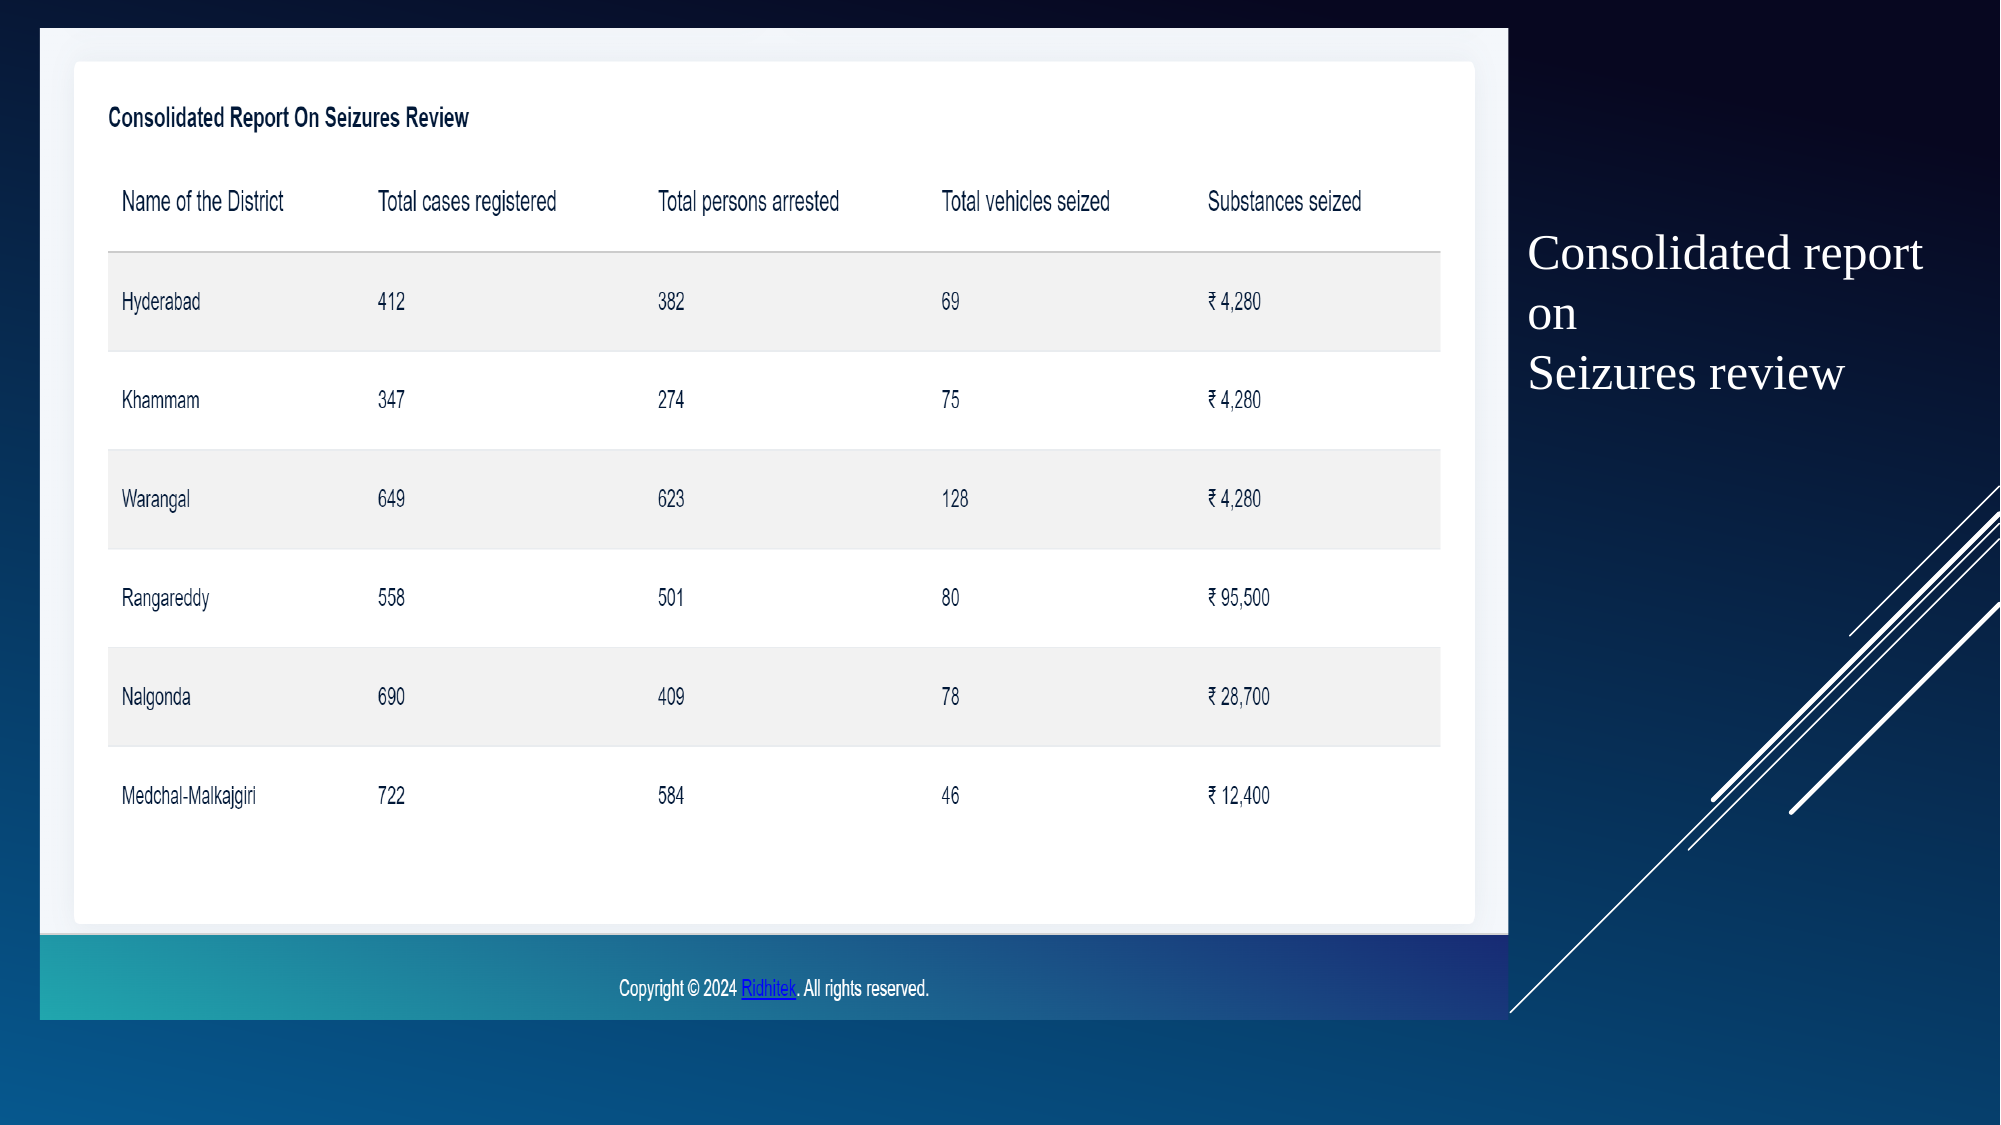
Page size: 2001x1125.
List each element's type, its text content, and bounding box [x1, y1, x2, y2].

picture [39, 28, 1509, 1020]
text_box Consolidated report on Seizures review [1512, 211, 2000, 407]
